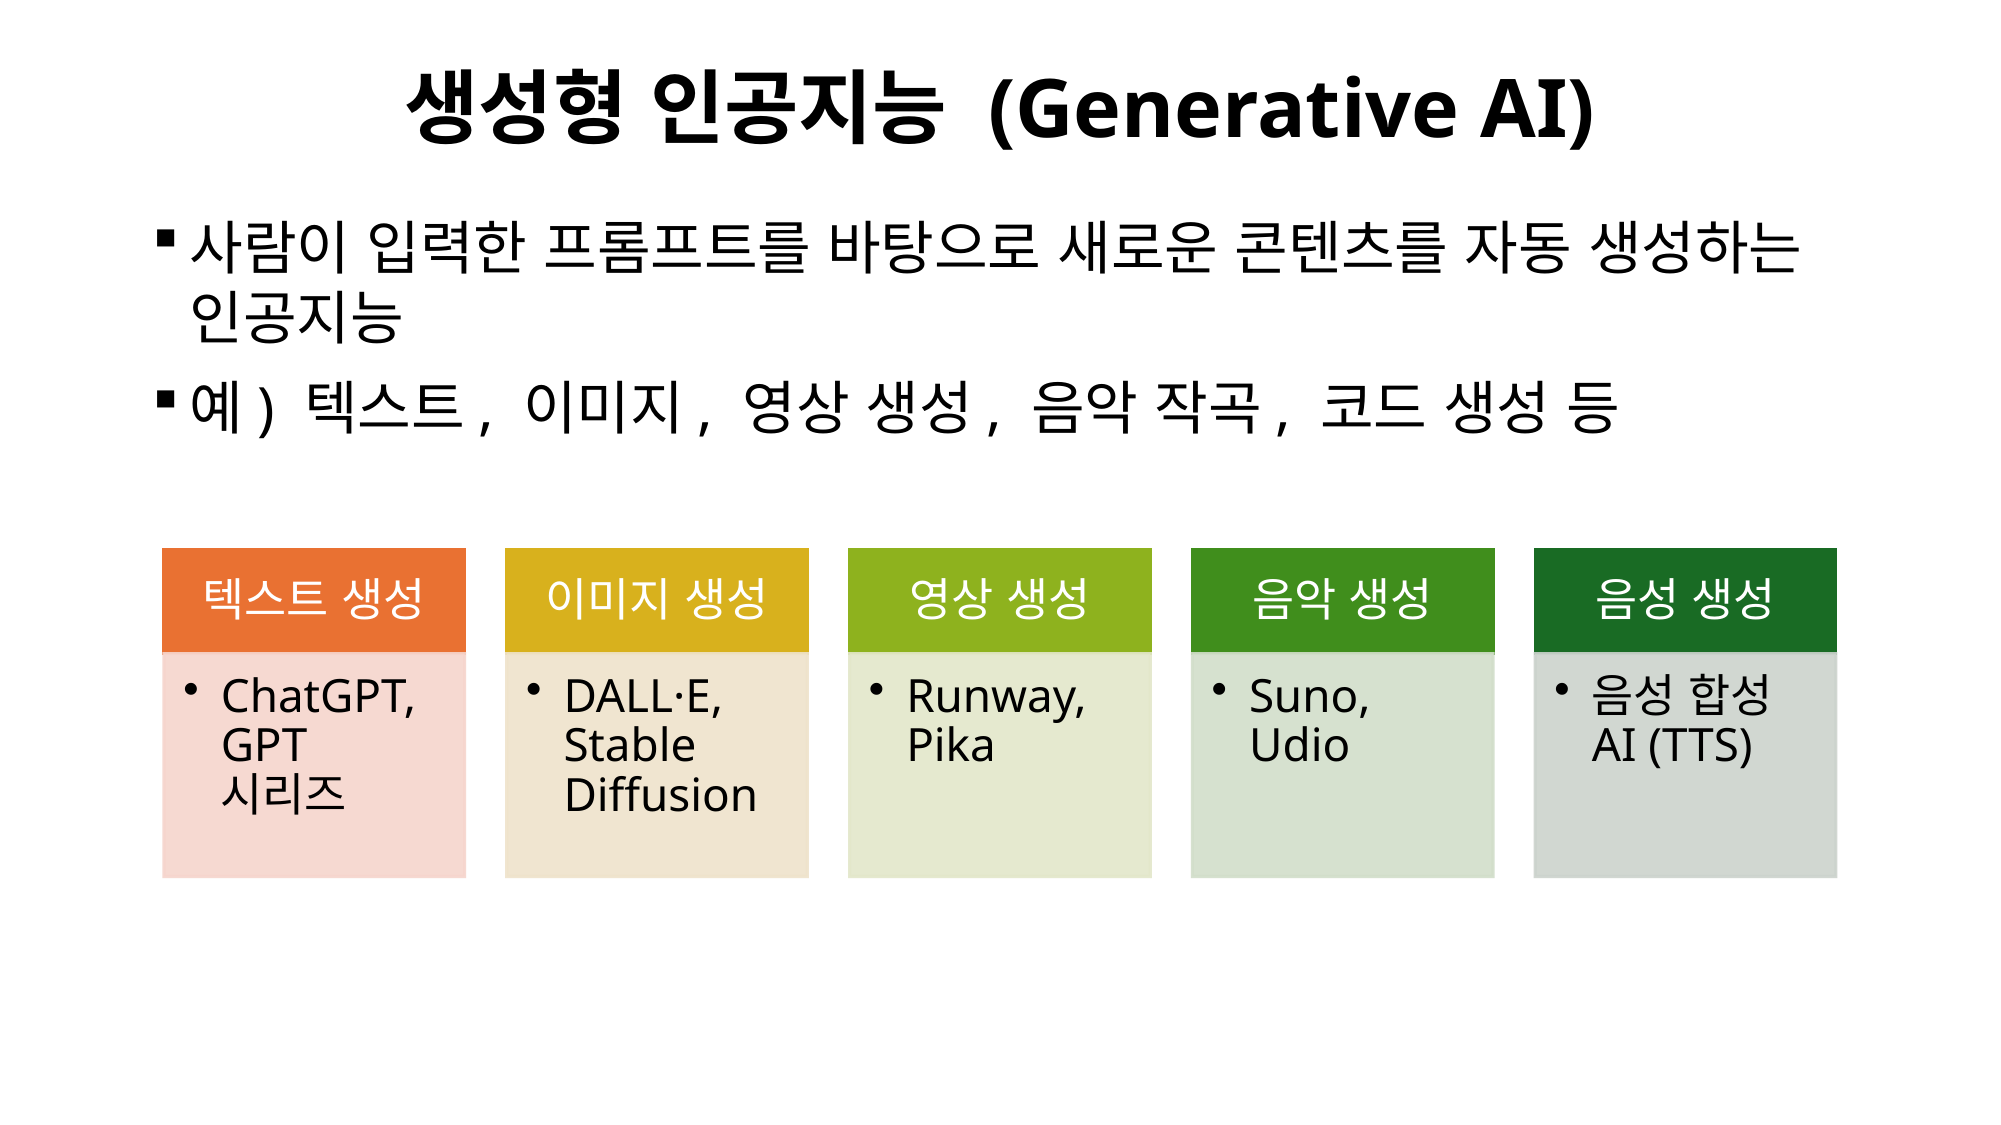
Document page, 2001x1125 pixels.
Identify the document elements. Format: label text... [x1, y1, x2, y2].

title 생성형 인공지능 (Generative AI) [137, 59, 1863, 163]
list 사람이 입력한 프롬프트를 바탕으로 새로운 콘텐츠를 자동 생성하는 인공지능 예) 텍스트, 이미지, 영상 생성, 음악 작곡, 코드 생성 등 [137, 203, 1863, 1014]
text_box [162, 456, 1838, 970]
